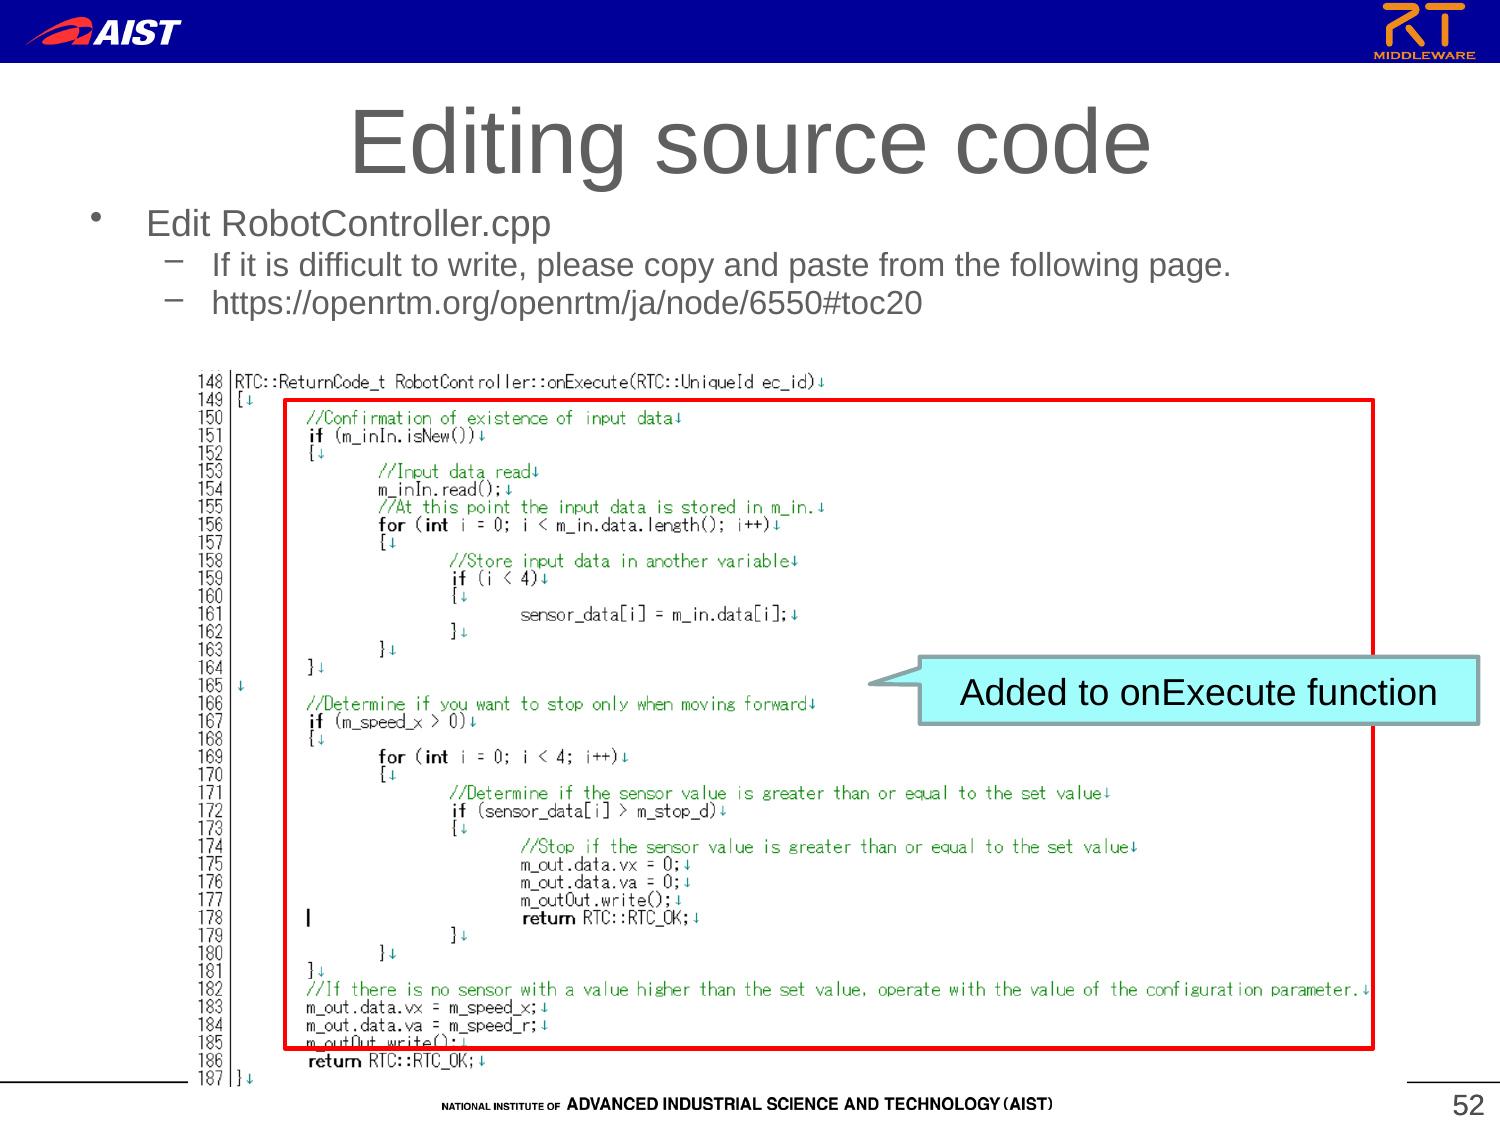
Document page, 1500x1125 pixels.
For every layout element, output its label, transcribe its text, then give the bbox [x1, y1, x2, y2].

picture [442, 1097, 1052, 1110]
picture [188, 369, 1408, 1087]
picture [0, 0, 1500, 63]
text_box Added to onExecute function [1412, 654, 1481, 726]
text_box 52 [1149, 1078, 1500, 1125]
title Editing source code [29, 66, 1474, 208]
text_box Edit RobotController.cpp If it is difficult to write, please copy and paste from the following page. https://openrtm.org/openrtm/ja/node/6550#toc20 [74, 200, 1407, 497]
